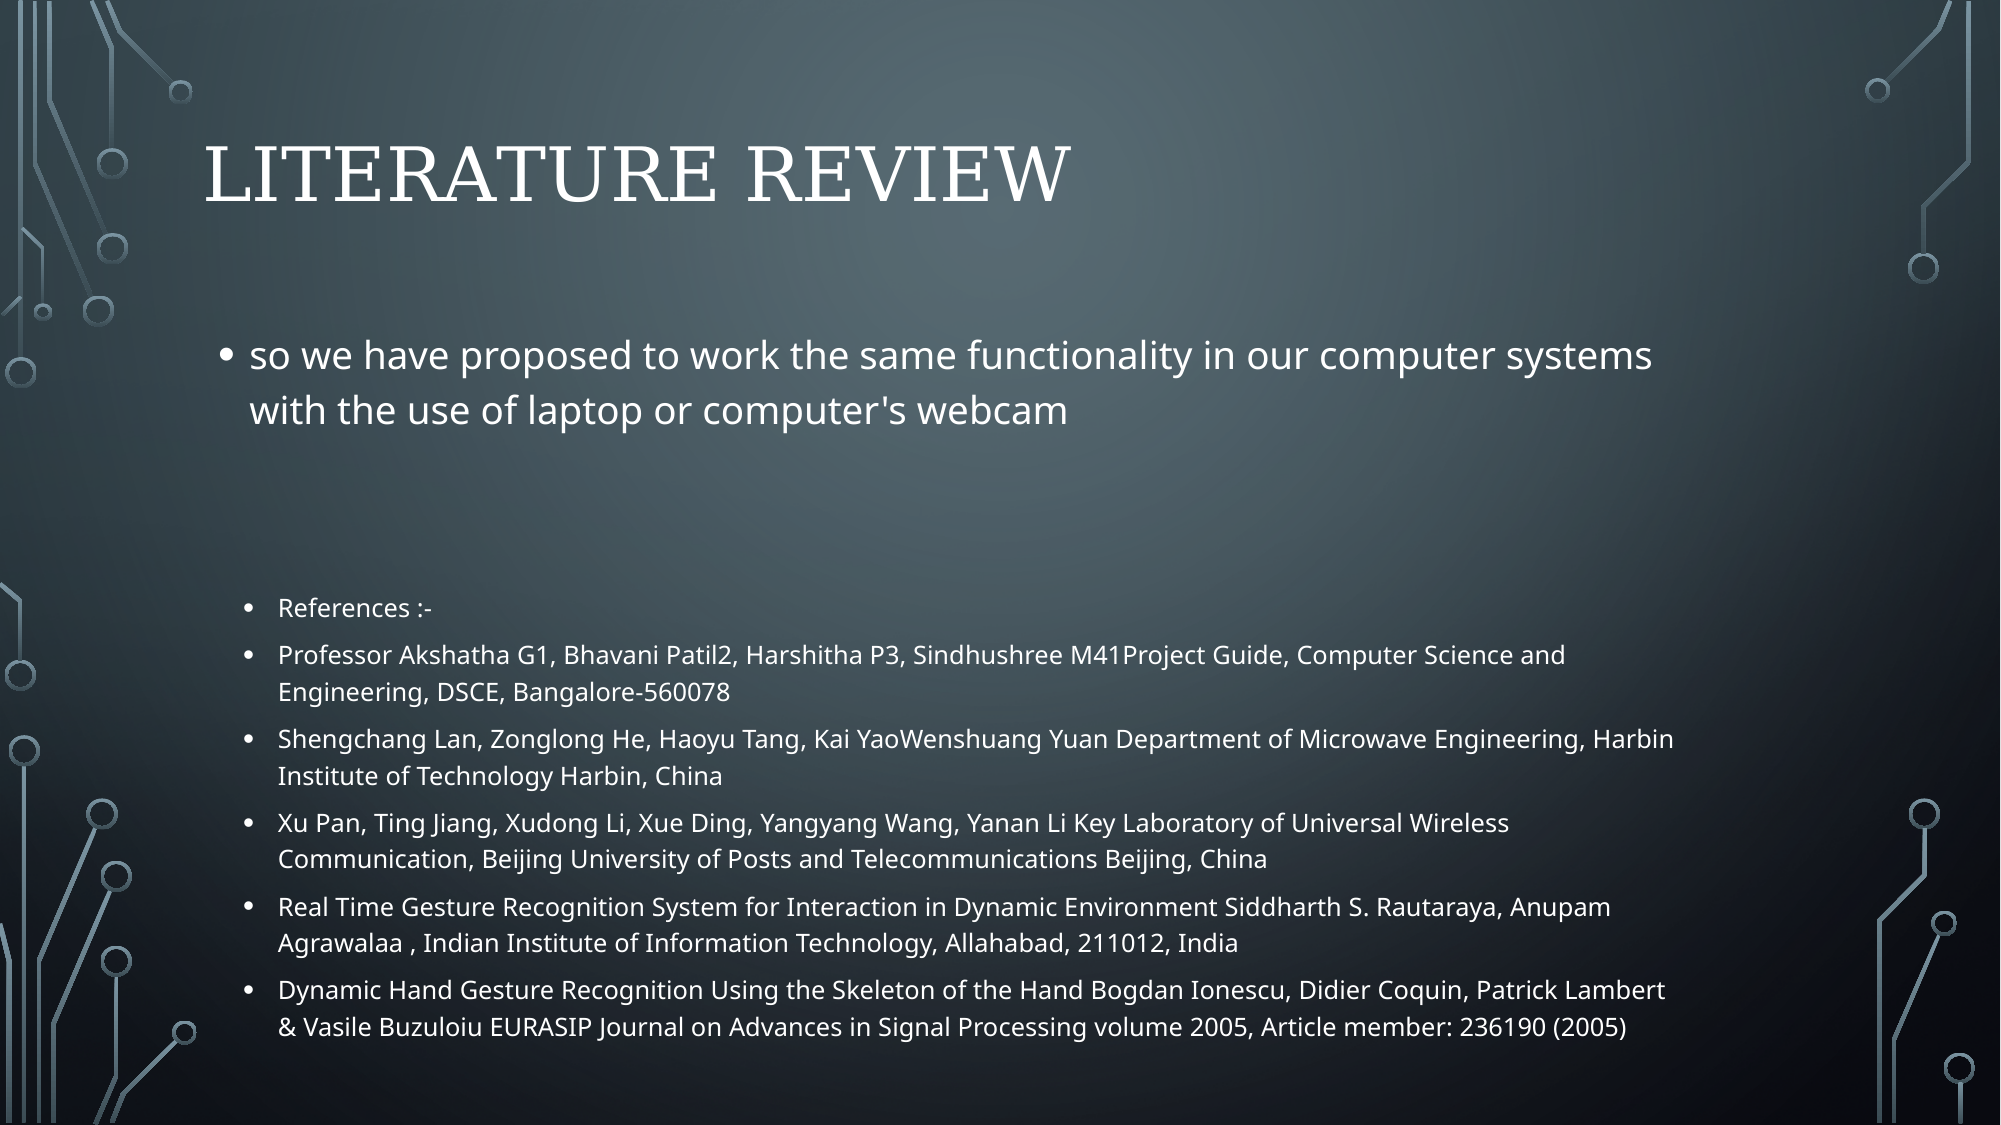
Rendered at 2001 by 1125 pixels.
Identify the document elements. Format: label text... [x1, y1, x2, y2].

list so we have proposed to work the same functionality in our computer systems with the use of laptop or computer's webcam [203, 314, 1679, 443]
title Literature Review [187, 101, 1813, 344]
text_box References :- Professor Akshatha G1, Bhavani Patil2, Harshitha P3, Sindhushree M41Project Guide, Computer Science and Engineering, DSCE, Bangalore-560078 Shengchang Lan, Zonglong He, Haoyu Tang, Kai YaoWenshuang Yuan Department of Microwave Engineering, Harbin Institute of Technology Harbin, China Xu Pan, Ting Jiang, Xudong Li, Xue Ding, Yangyang Wang, Yanan Li Key Laboratory of Universal Wireless Communication, Beijing University of Posts and Telecommunications Beijing, China Real Time Gesture Recognition System for Interaction in Dynamic Environment Siddharth S. Rautaraya, Anupam Agrawalaa , Indian Institute of Information Technology, Allahabad, 211012, India Dynamic Hand Gesture Recognition Using the Skeleton of the Hand Bogdan Ionescu, Didier Coquin, Patrick Lambert & Vasile Buzuloiu EURASIP Journal on Advances in Signal Processing volume 2005, Article member: 236190 (2005) [228, 578, 1704, 1065]
